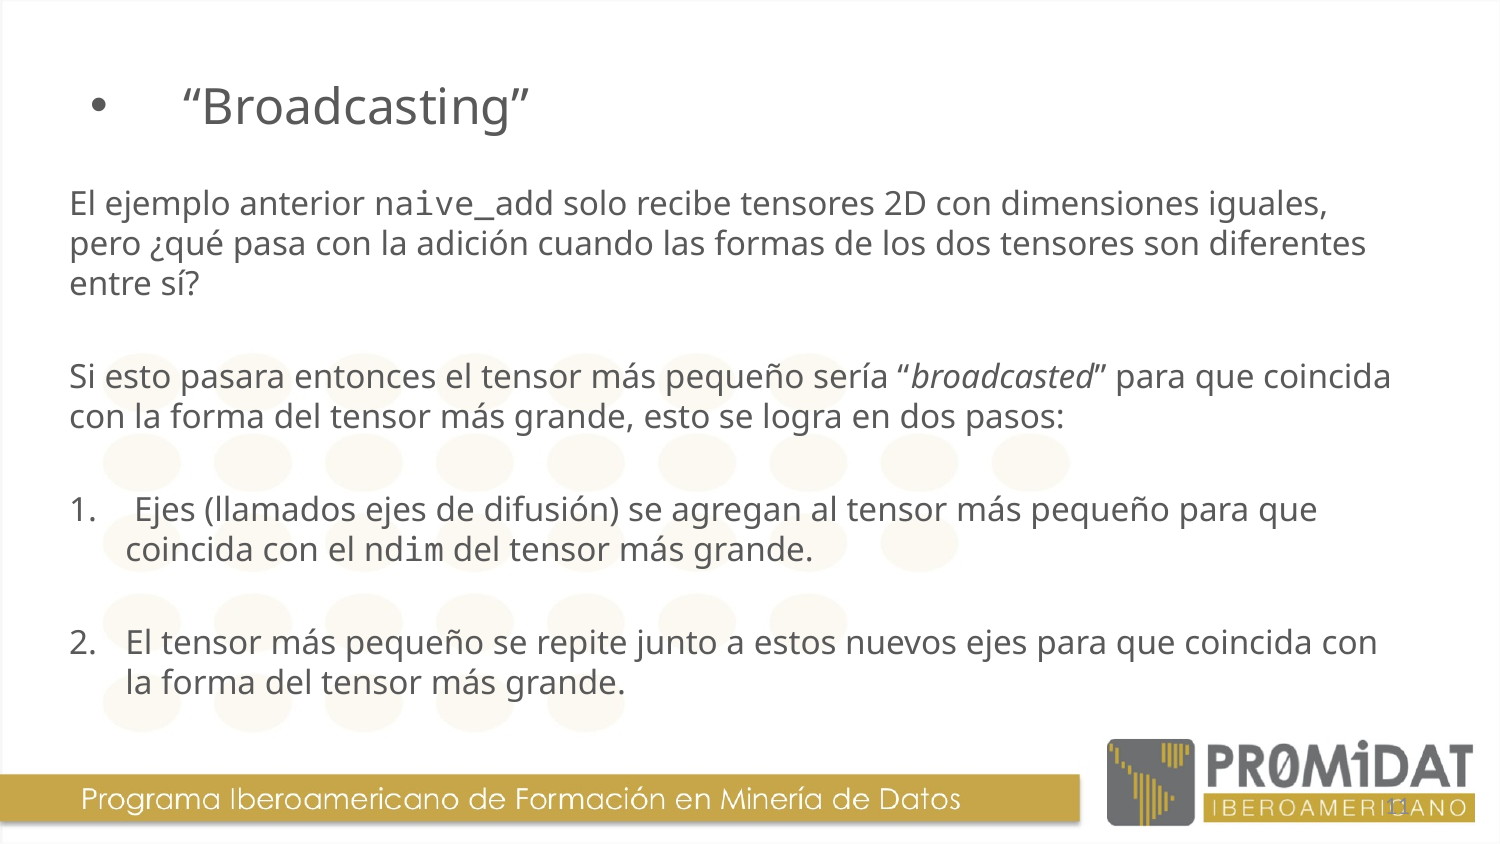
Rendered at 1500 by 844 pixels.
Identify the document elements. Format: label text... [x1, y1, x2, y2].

slide_number 11 [1074, 782, 1425, 828]
list El ejemplo anterior naive_add solo recibe tensores 2D con dimensiones iguales, pero ¿qué pasa con la adición cuando las formas de los dos tensores son diferentes entre sí? Si esto pasara entonces el tensor más pequeño sería “broadcasted” para que coincida con la forma del tensor más grande, esto se logra en dos pasos: Ejes (llamados ejes de difusión) se agregan al tensor más pequeño para que coincida con el ndim del tensor más grande. El tensor más pequeño se repite junto a estos nuevos ejes para que coincida con la forma del tensor más grande. [54, 174, 1425, 783]
picture [0, 0, 1500, 844]
title “Broadcasting” [75, 33, 1425, 174]
